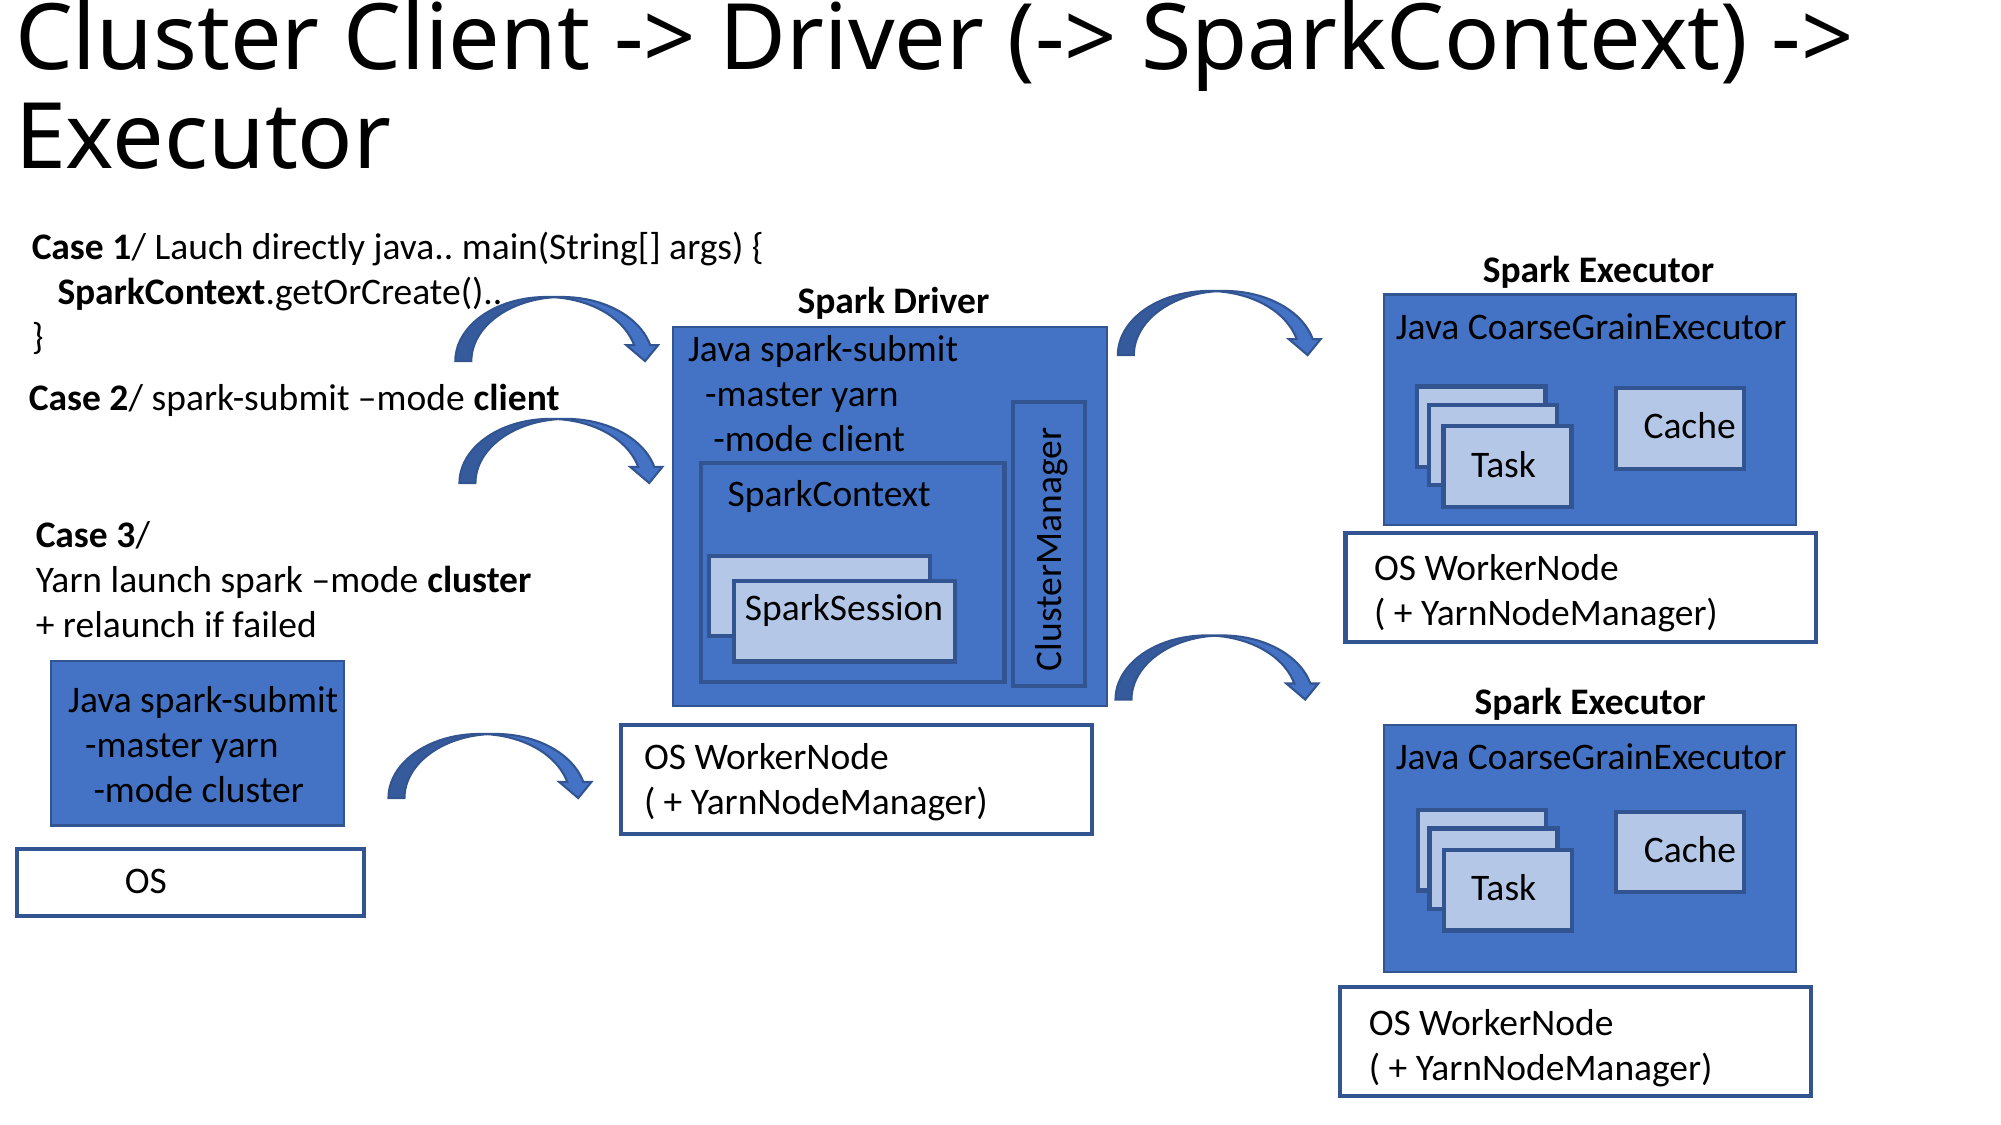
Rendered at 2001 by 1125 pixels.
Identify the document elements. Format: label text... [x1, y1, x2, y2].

text_box Spark Driver [783, 268, 1005, 329]
text_box [1417, 809, 1547, 892]
text_box [1116, 289, 1323, 357]
text_box [1383, 355, 1797, 526]
text_box [1012, 401, 1086, 687]
title Cluster Client -> Driver (-> SparkContext) -> Executor [0, 0, 2000, 199]
text_box Java spark-submit -master yarn -mode cluster [53, 667, 354, 818]
text_box [1615, 387, 1745, 470]
text_box [16, 848, 365, 917]
text_box [1345, 532, 1817, 643]
text_box Spark Executor [1459, 669, 1721, 730]
text_box [50, 660, 345, 827]
text_box SparkSession [730, 575, 959, 636]
text_box Task [1456, 432, 1551, 492]
text_box [1428, 827, 1559, 910]
text_box Case 1/ Lauch directly java.. main(String[] args) { SparkContext.getOrCreate().. } [17, 214, 852, 365]
text_box Cache [1629, 817, 1752, 878]
text_box Case 3/ Yarn launch spark –mode cluster + relaunch if failed [21, 503, 547, 653]
text_box SparkContext [712, 461, 946, 522]
text_box [708, 555, 931, 637]
text_box [1442, 425, 1573, 508]
text_box Java CoarseGrainExecutor [1381, 294, 1802, 355]
text_box [1383, 785, 1797, 973]
text_box [733, 636, 956, 662]
text_box OS [109, 849, 182, 909]
text_box [1615, 811, 1745, 893]
text_box [620, 724, 1093, 835]
text_box [672, 326, 1108, 707]
text_box [1443, 849, 1573, 932]
text_box [1416, 385, 1546, 468]
text_box [458, 417, 665, 485]
text_box [1114, 634, 1321, 702]
text_box Task [1456, 856, 1552, 916]
text_box [387, 732, 594, 800]
text_box Spark Executor [1468, 237, 1730, 298]
text_box [454, 295, 661, 363]
text_box [1428, 404, 1558, 486]
text_box Cache [1628, 394, 1751, 454]
text_box [700, 462, 1006, 683]
text_box Java CoarseGrainExecutor [1381, 724, 1802, 785]
text_box Case 2/ spark-submit –mode client [14, 365, 849, 425]
text_box [1339, 986, 1812, 1097]
text_box Java spark-submit -master yarn -mode client [673, 329, 974, 467]
